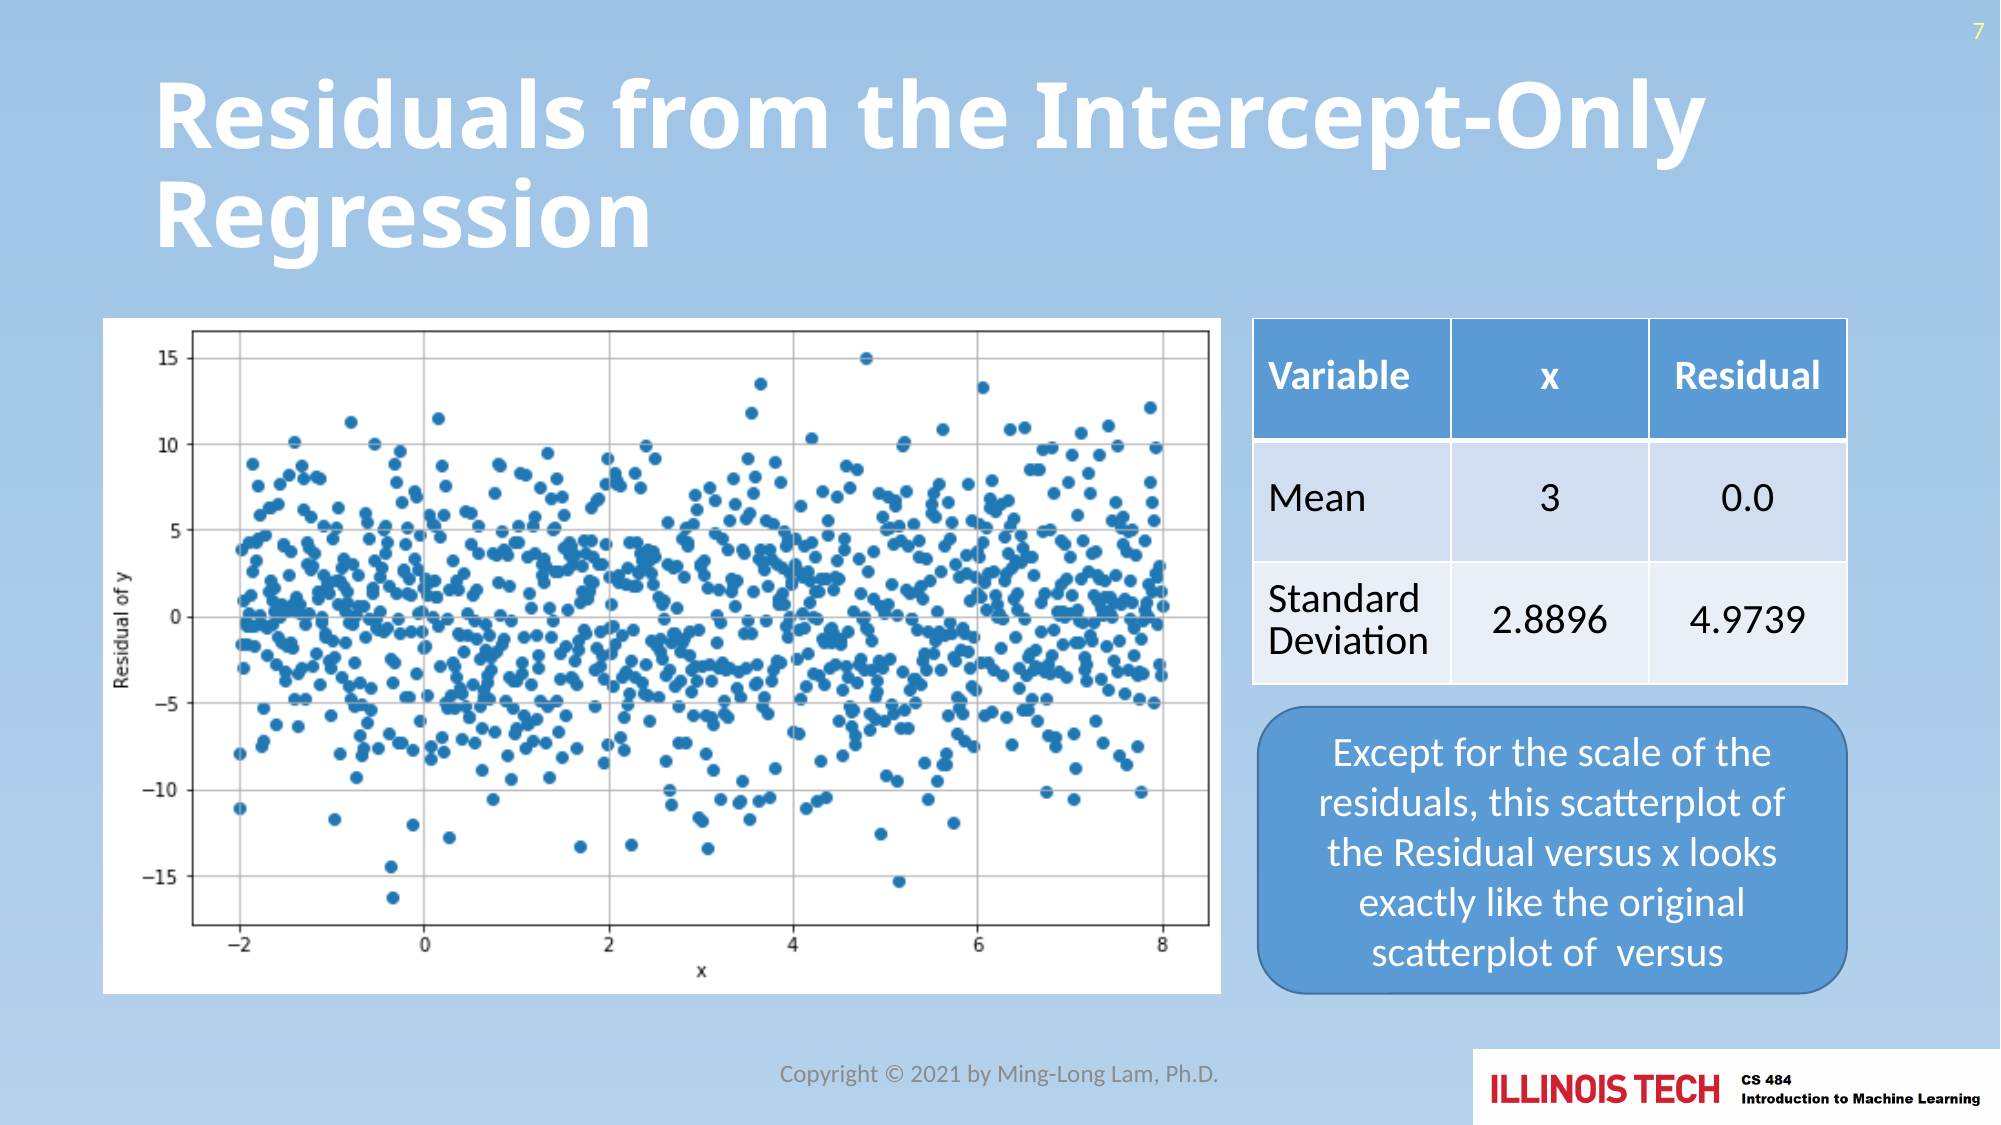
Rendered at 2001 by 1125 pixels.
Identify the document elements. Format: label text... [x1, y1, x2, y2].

picture [1473, 1049, 2000, 1125]
table_cell Mean [1254, 443, 1450, 561]
slide_number 7 [1550, 0, 2000, 60]
table_cell 3 [1452, 443, 1648, 561]
table_cell 2.8896 [1452, 563, 1648, 683]
table_header Residual [1650, 319, 1846, 438]
table_cell Standard Deviation [1254, 563, 1450, 683]
table_header x [1452, 319, 1648, 438]
footer Copyright © 2021 by Ming-Long Lam, Ph.D. [662, 1042, 1338, 1103]
table_cell 4.9739 [1650, 563, 1846, 683]
table_cell 0.0 [1650, 443, 1846, 561]
title Residuals from the Intercept-Only Regression [137, 59, 1863, 278]
table_header Variable [1254, 319, 1450, 438]
picture [103, 318, 1221, 994]
